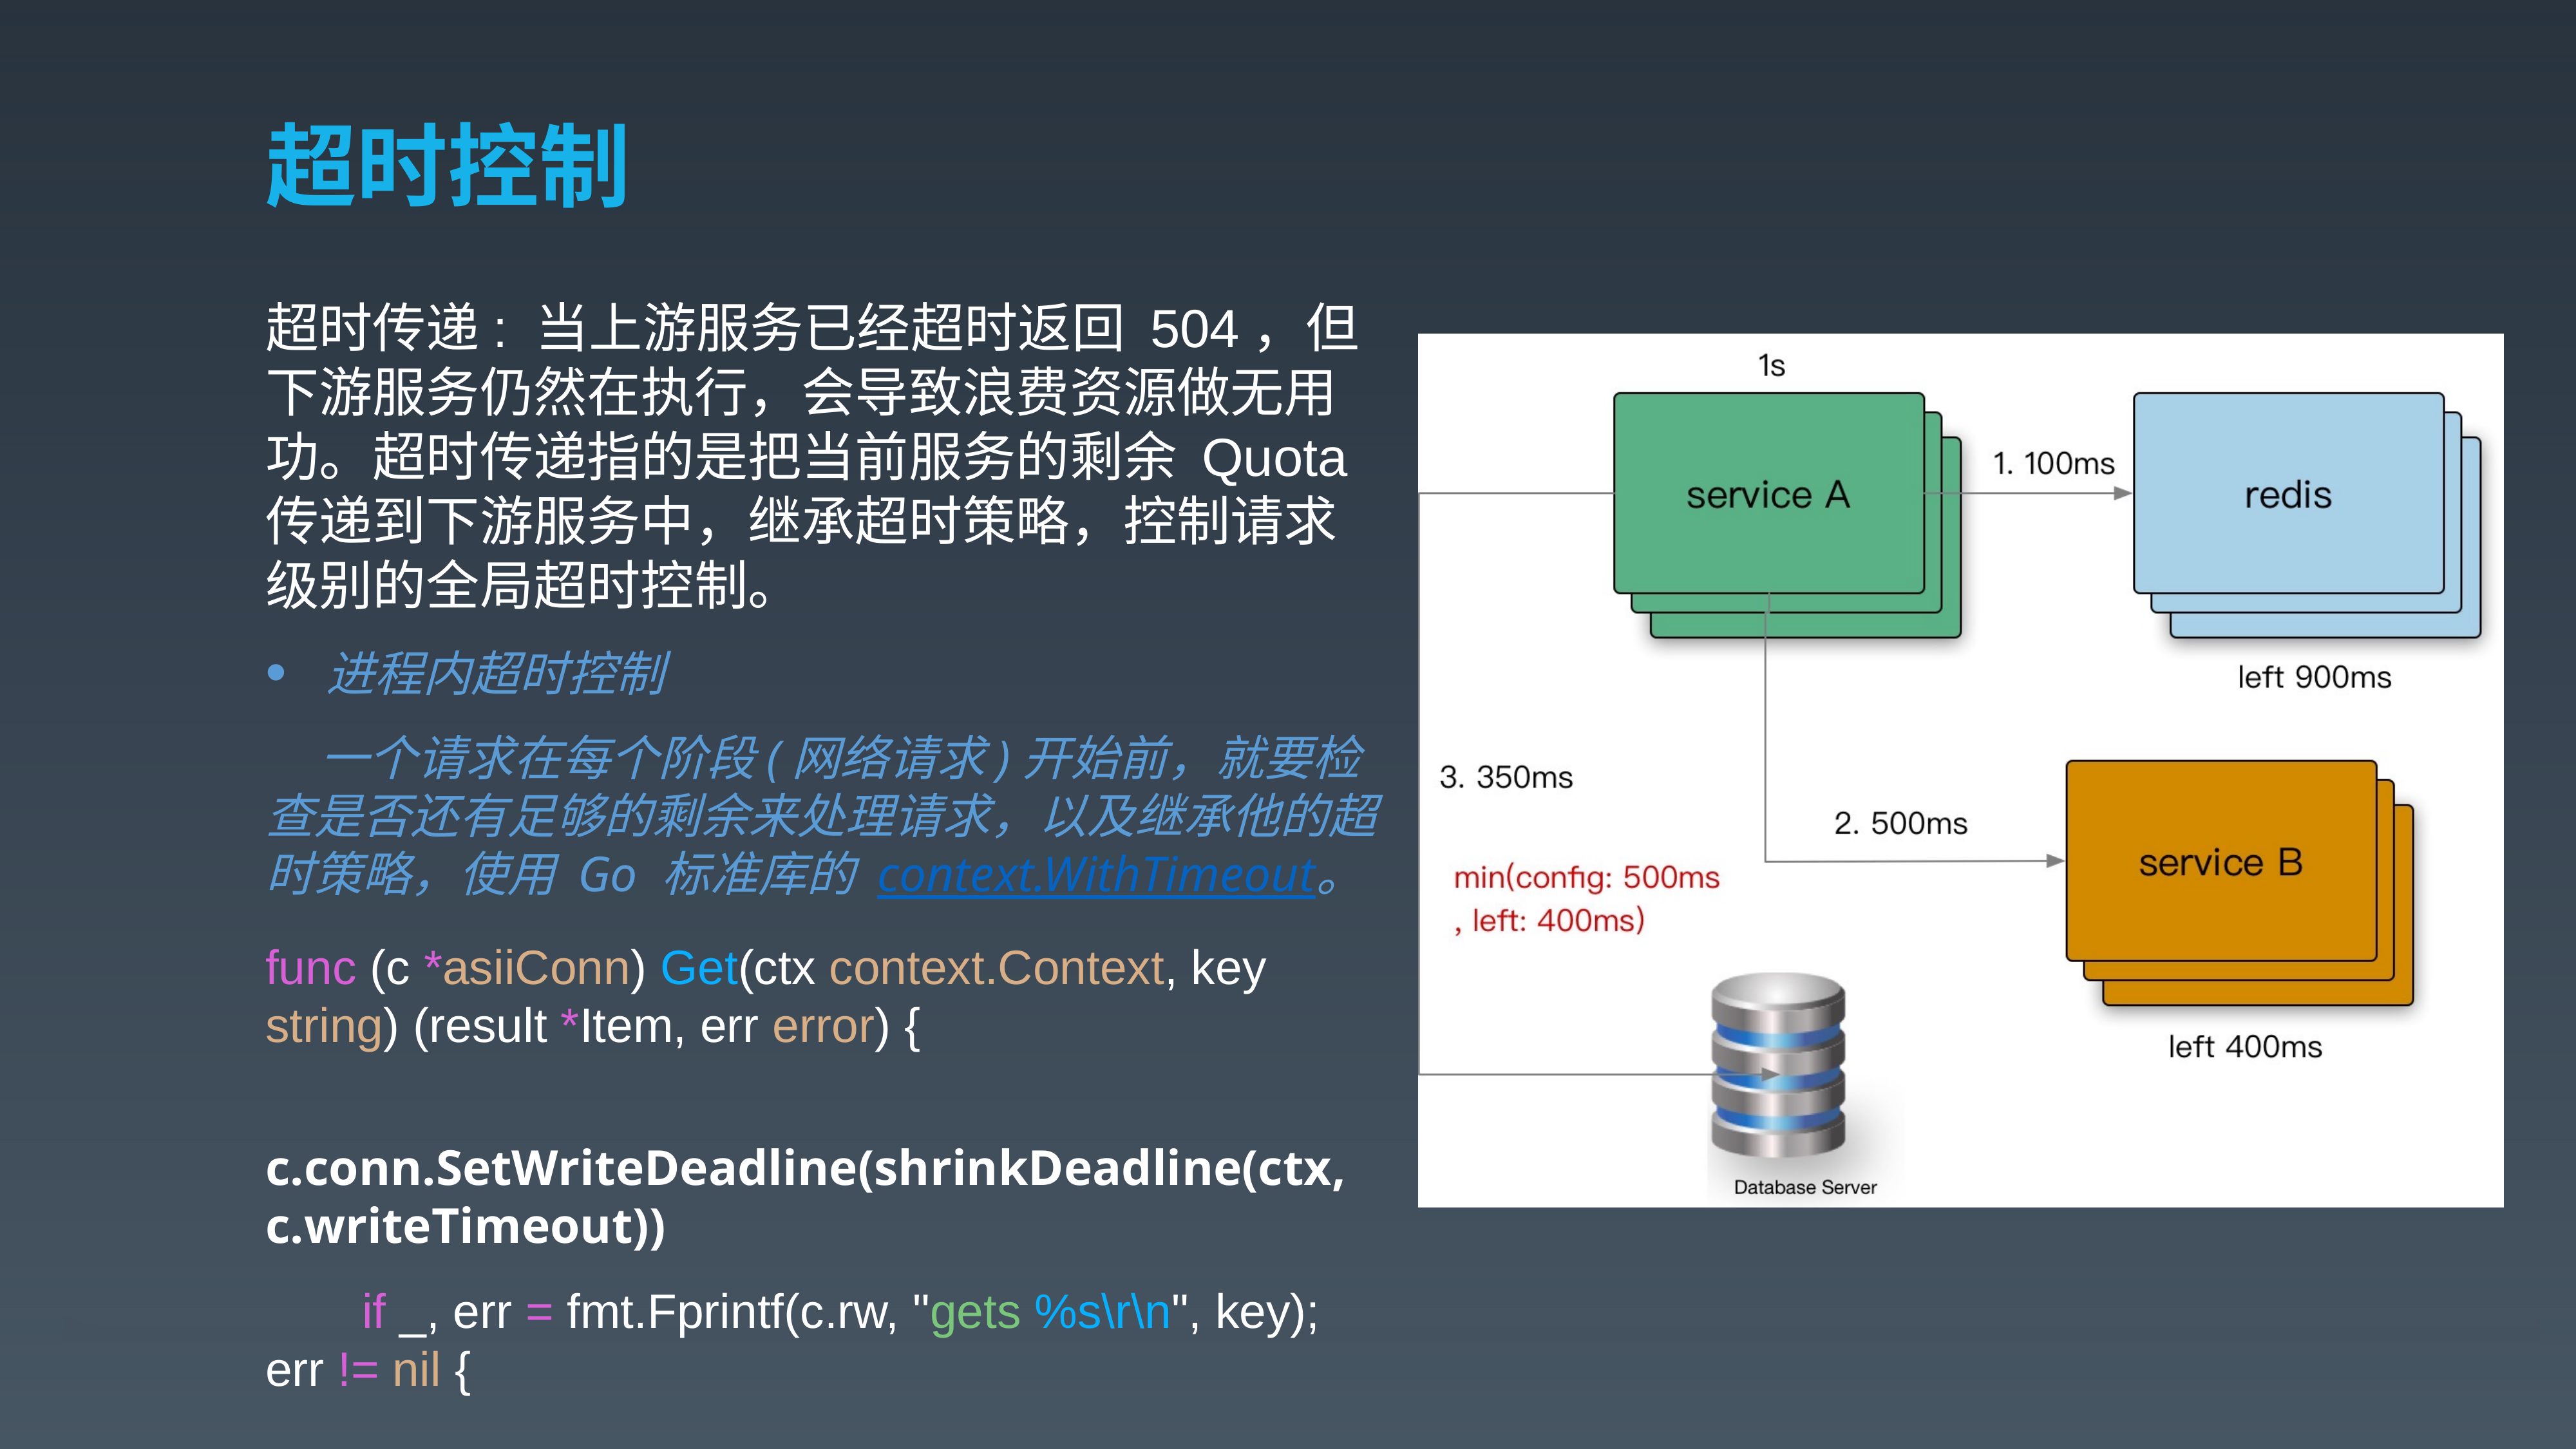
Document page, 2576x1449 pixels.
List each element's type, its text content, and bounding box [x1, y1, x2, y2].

picture [0, 0, 2576, 1449]
list 超时传递: 当上游服务已经超时返回 504，但下游服务仍然在执行，会导致浪费资源做无用功。超时传递指的是把当前服务的剩余 Quota 传递到下游服务中，继承超时策略，控制请求级别的全局超时控制。 进程内超时控制 一个请求在每个阶段(网络请求)开始前，就要检查是否还有足够的剩余来处理请求，以及继承他的超时策略，使用 Go 标准库的 context.WithTimeout。 func (c *asiiConn) Get(ctx context.Context, key string) (result *Item, err error) { c.conn.SetWriteDeadline(shrinkDeadline(ctx, c.writeTimeout)) if _, err = fmt.Fprintf(c.rw, "gets %s\r\n", key); err != nil { [260, 288, 1385, 1384]
title 超时控制 [260, 103, 2316, 243]
